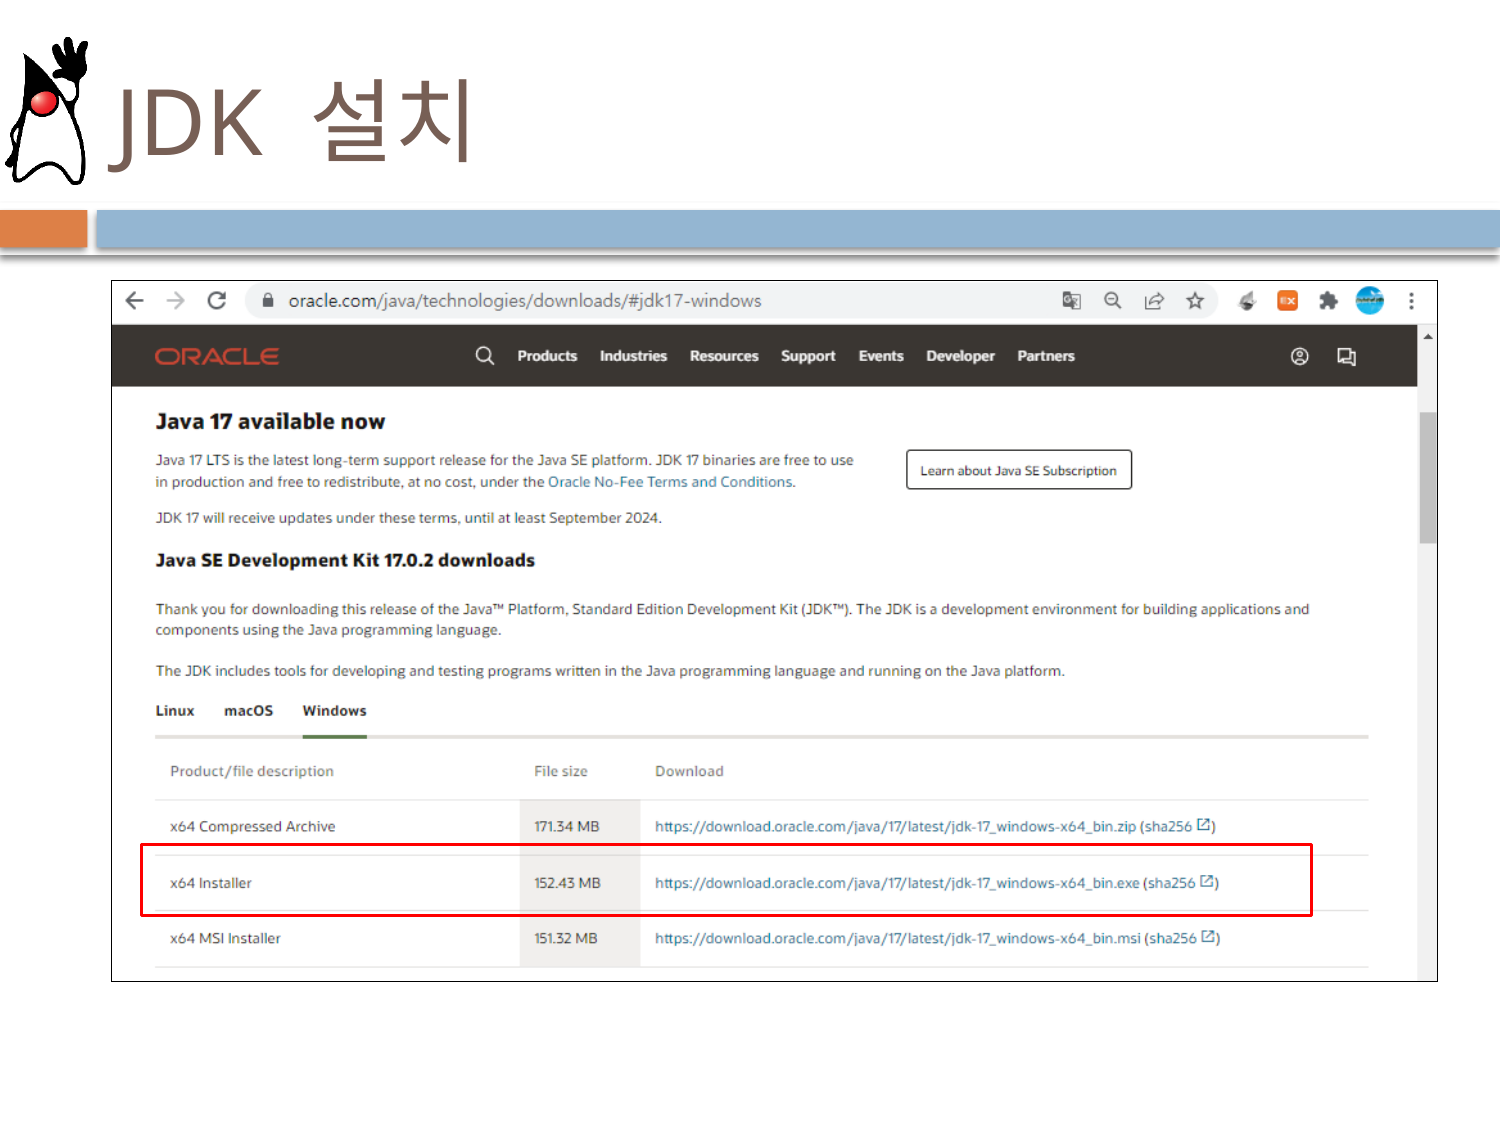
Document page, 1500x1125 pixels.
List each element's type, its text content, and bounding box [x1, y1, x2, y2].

title JDK 설치 [100, 37, 1438, 200]
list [111, 280, 1439, 982]
picture [5, 37, 88, 185]
